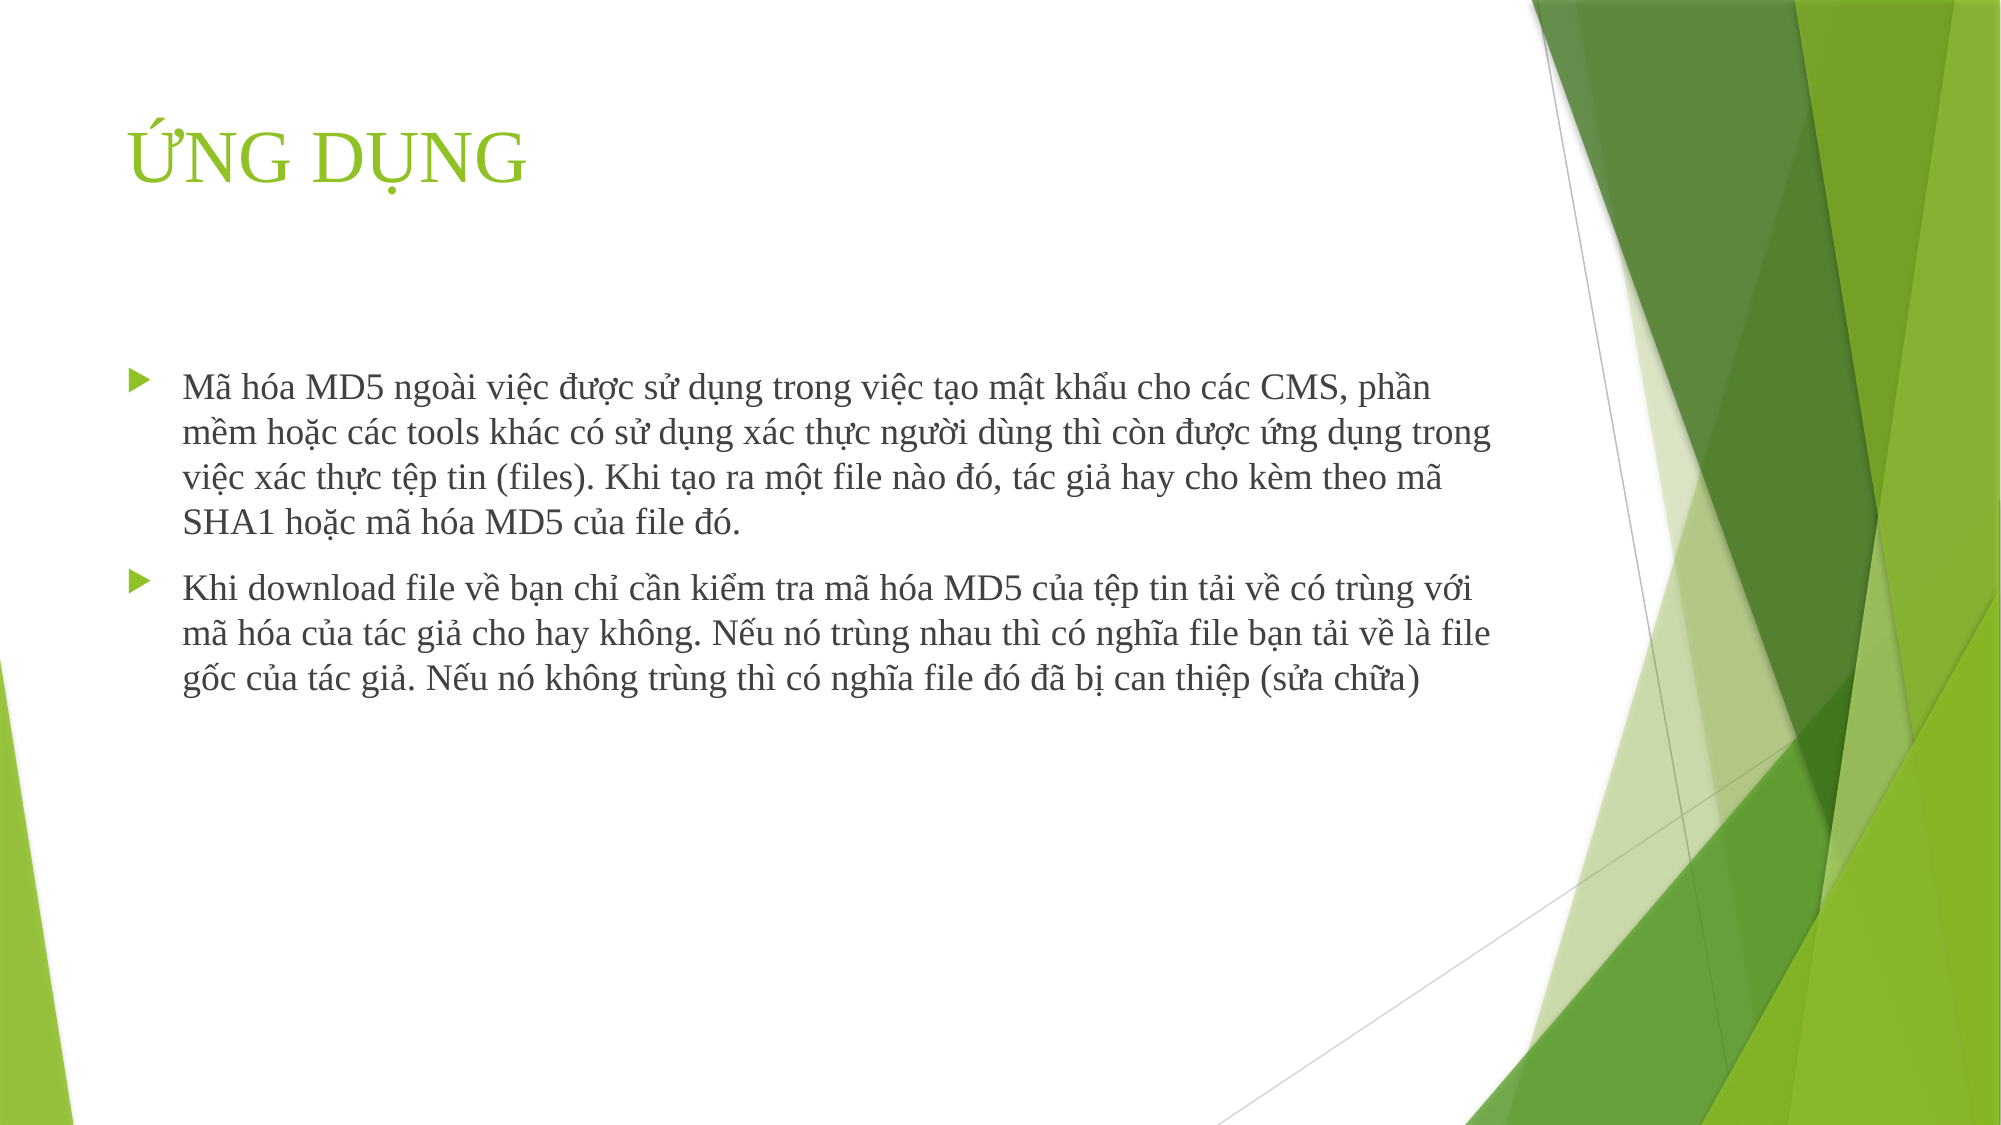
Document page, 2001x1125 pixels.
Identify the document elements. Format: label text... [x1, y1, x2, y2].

title ỨNG DỤNG [111, 99, 1522, 317]
list Mã hóa MD5 ngoài việc được sử dụng trong việc tạo mật khẩu cho các CMS, phần mềm hoặc các tools khác có sử dụng xác thực người dùng thì còn được ứng dụng trong việc xác thực tệp tin (files). Khi tạo ra một file nào đó, tác giả hay cho kèm theo mã SHA1 hoặc mã hóa MD5 của file đó. Khi download file về bạn chỉ cần kiểm tra mã hóa MD5 của tệp tin tải về có trùng với mã hóa của tác giả cho hay không. Nếu nó trùng nhau thì có nghĩa file bạn tải về là file gốc của tác giả. Nếu nó không trùng thì có nghĩa file đó đã bị can thiệp (sửa chữa) [111, 354, 1522, 992]
